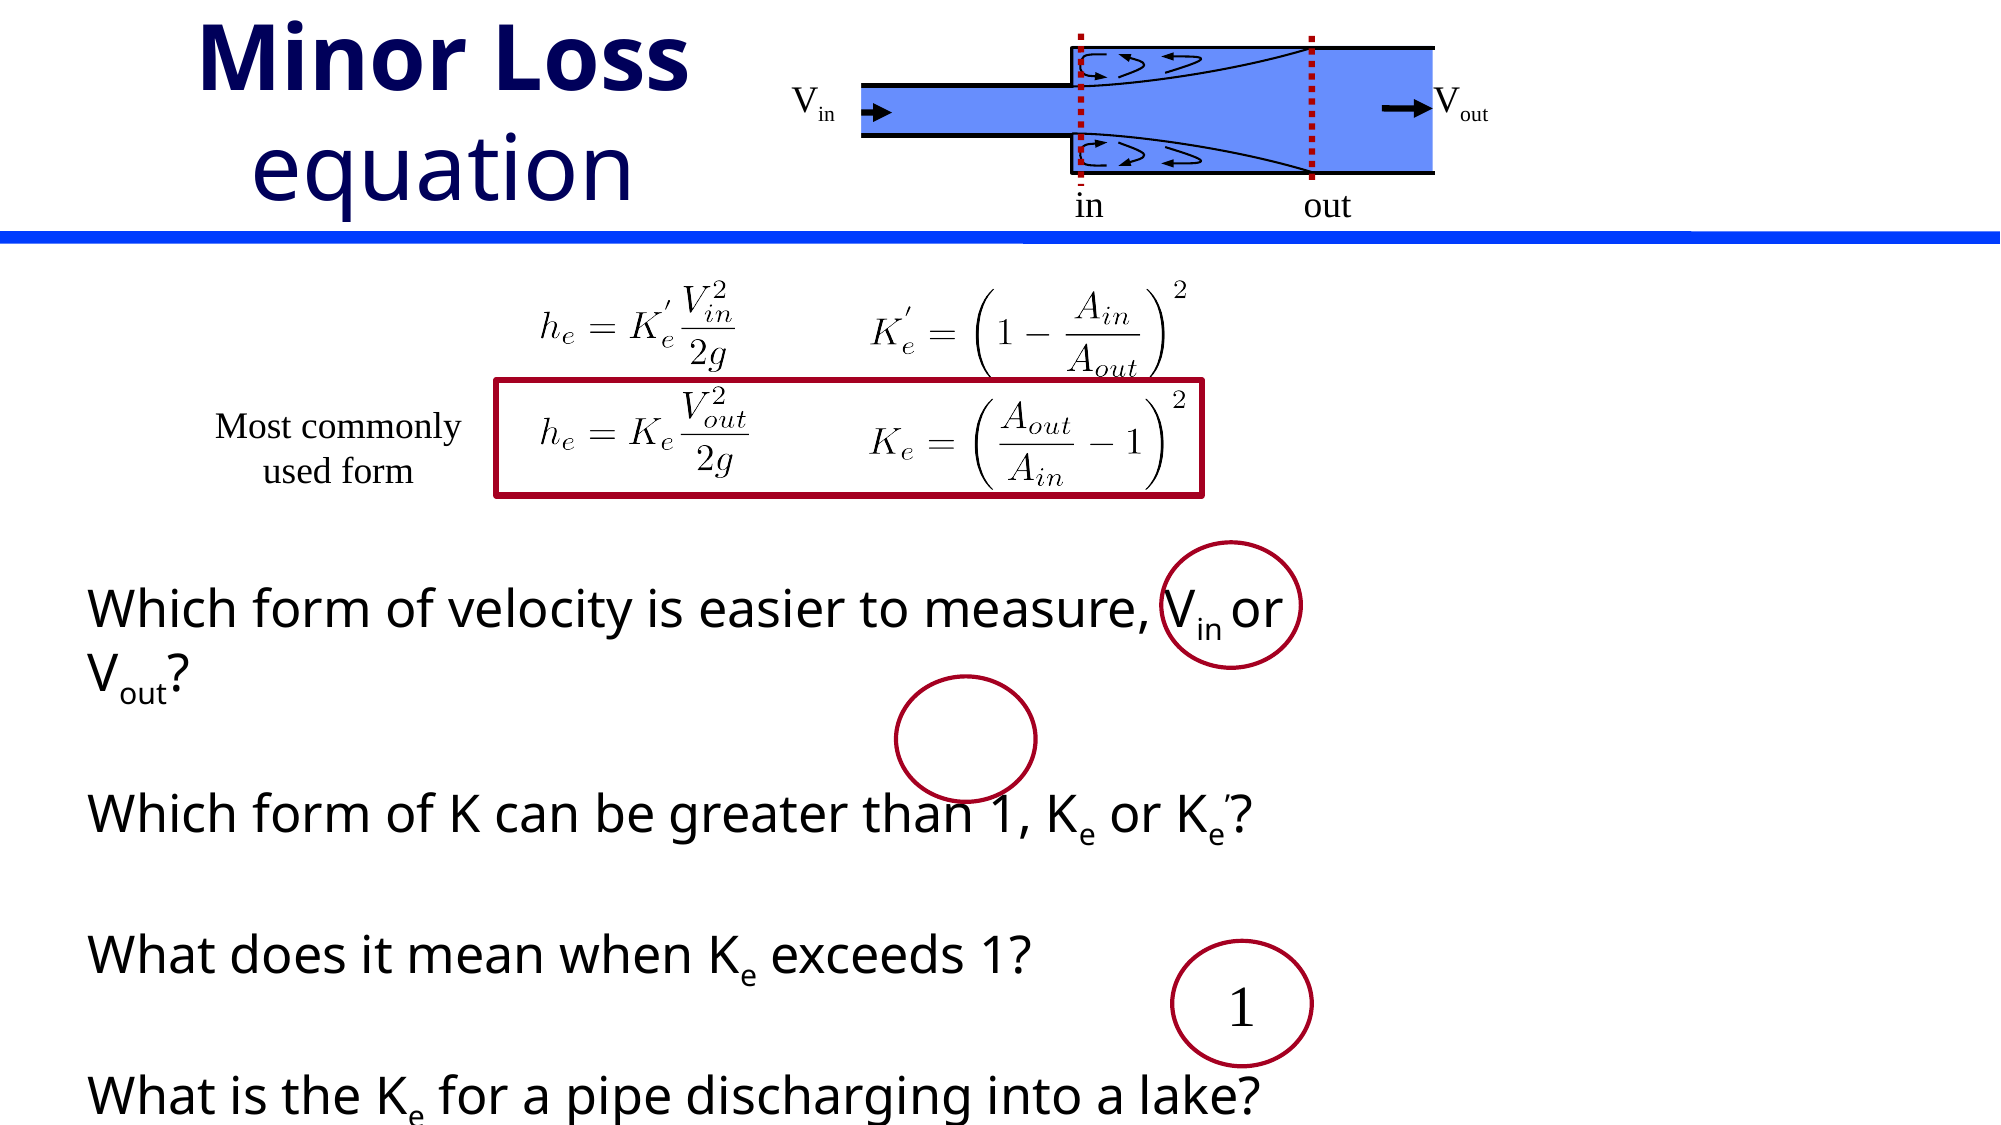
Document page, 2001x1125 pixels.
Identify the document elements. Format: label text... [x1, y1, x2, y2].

text_box 1 [1170, 938, 1314, 1069]
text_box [180, 379, 1202, 501]
picture [541, 280, 735, 373]
text_box [893, 674, 1038, 804]
text_box out [1288, 181, 1382, 233]
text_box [709, 45, 1436, 174]
text_box in [1059, 181, 1120, 233]
text_box Which form of velocity is easier to measure, Vin or Vout? Which form of K can be greater than 1, Ke or Ke’? What does it mean when Ke exceeds 1? What is the Ke for a pipe discharging into a lake? [73, 568, 1382, 1077]
text_box [1159, 540, 1303, 670]
title Three forms of Minor Loss equation [25, 38, 862, 226]
text_box Vout [1441, 67, 1504, 134]
picture [870, 280, 1186, 379]
